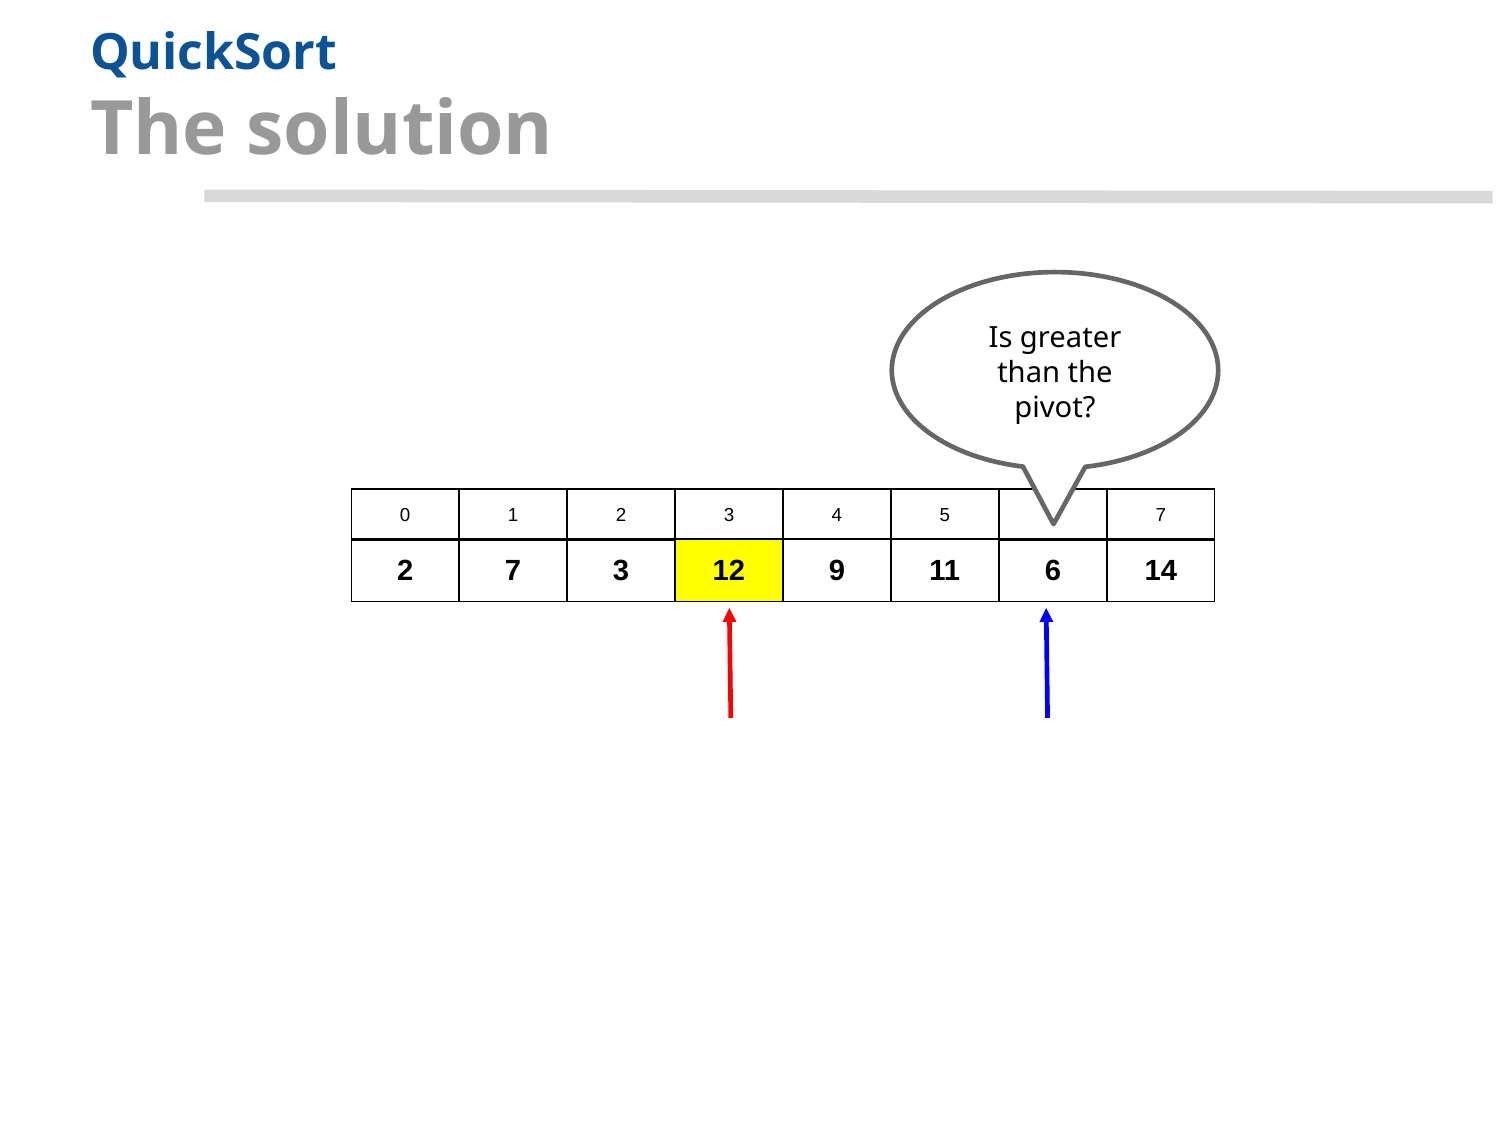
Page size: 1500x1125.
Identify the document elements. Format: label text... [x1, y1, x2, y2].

table_header 5 [892, 490, 998, 538]
text_box Is greater than the pivot? [891, 272, 1219, 525]
table_header 12 [676, 540, 782, 601]
table_header 6 [1000, 540, 1106, 601]
table_header 3 [676, 490, 782, 538]
table_header 2 [568, 490, 674, 538]
table_header 11 [892, 540, 998, 601]
table_header 4 [784, 490, 890, 538]
table_header 1 [460, 490, 566, 538]
table_header 0 [352, 490, 458, 538]
table_header 6 [1000, 490, 1106, 538]
table_header 2 [352, 540, 458, 601]
table_header 7 [460, 540, 566, 601]
table_header 7 [1108, 490, 1214, 538]
title QuickSort The solution [75, 45, 1425, 185]
table_header 3 [568, 540, 674, 601]
table_header 14 [1108, 540, 1214, 601]
table_header 9 [784, 540, 890, 601]
